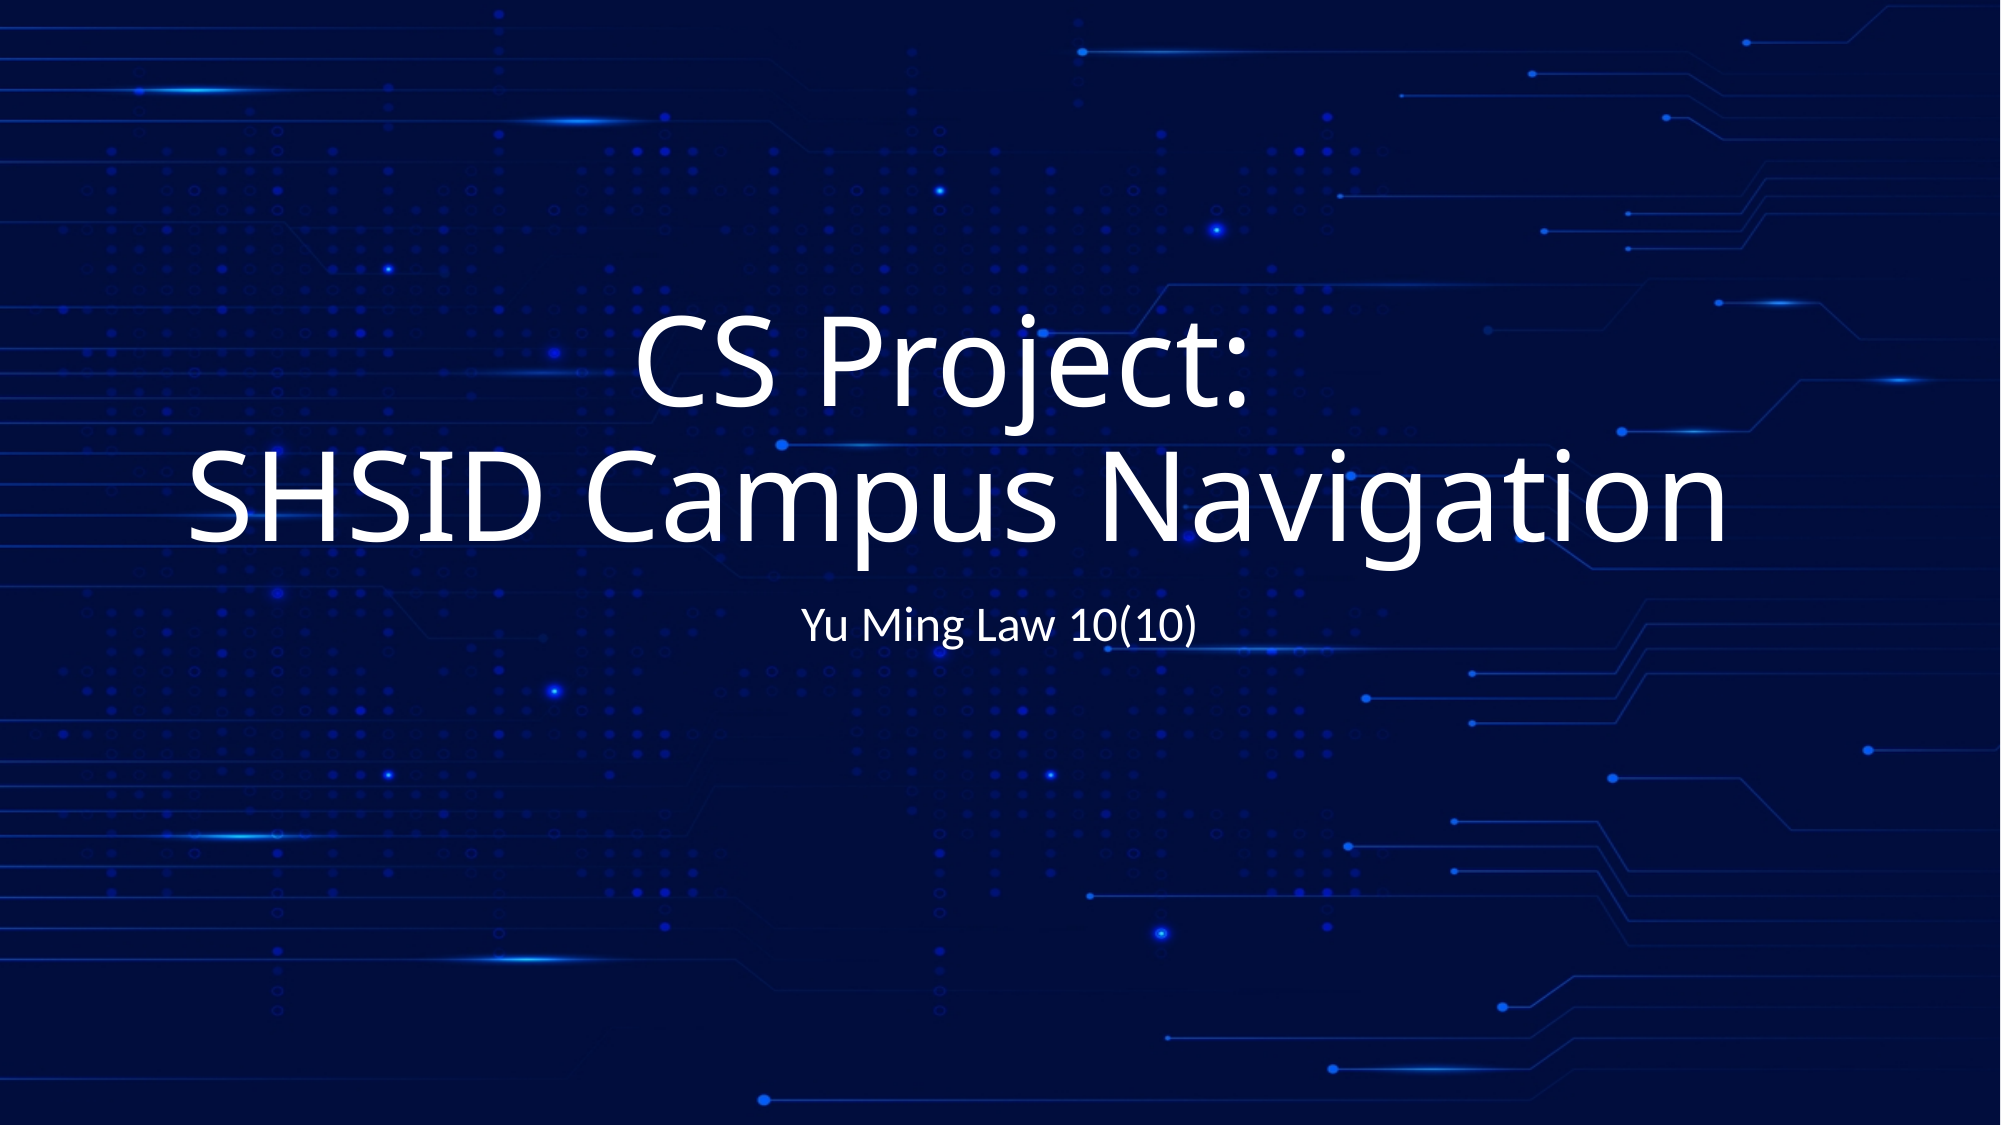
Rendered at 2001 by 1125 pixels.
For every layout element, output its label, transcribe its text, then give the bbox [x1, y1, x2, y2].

title CS Project: SHSID Campus Navigation [168, 184, 1750, 576]
picture [0, 0, 2001, 1125]
subtitle Yu Ming Law 10(10) [249, 590, 1750, 863]
